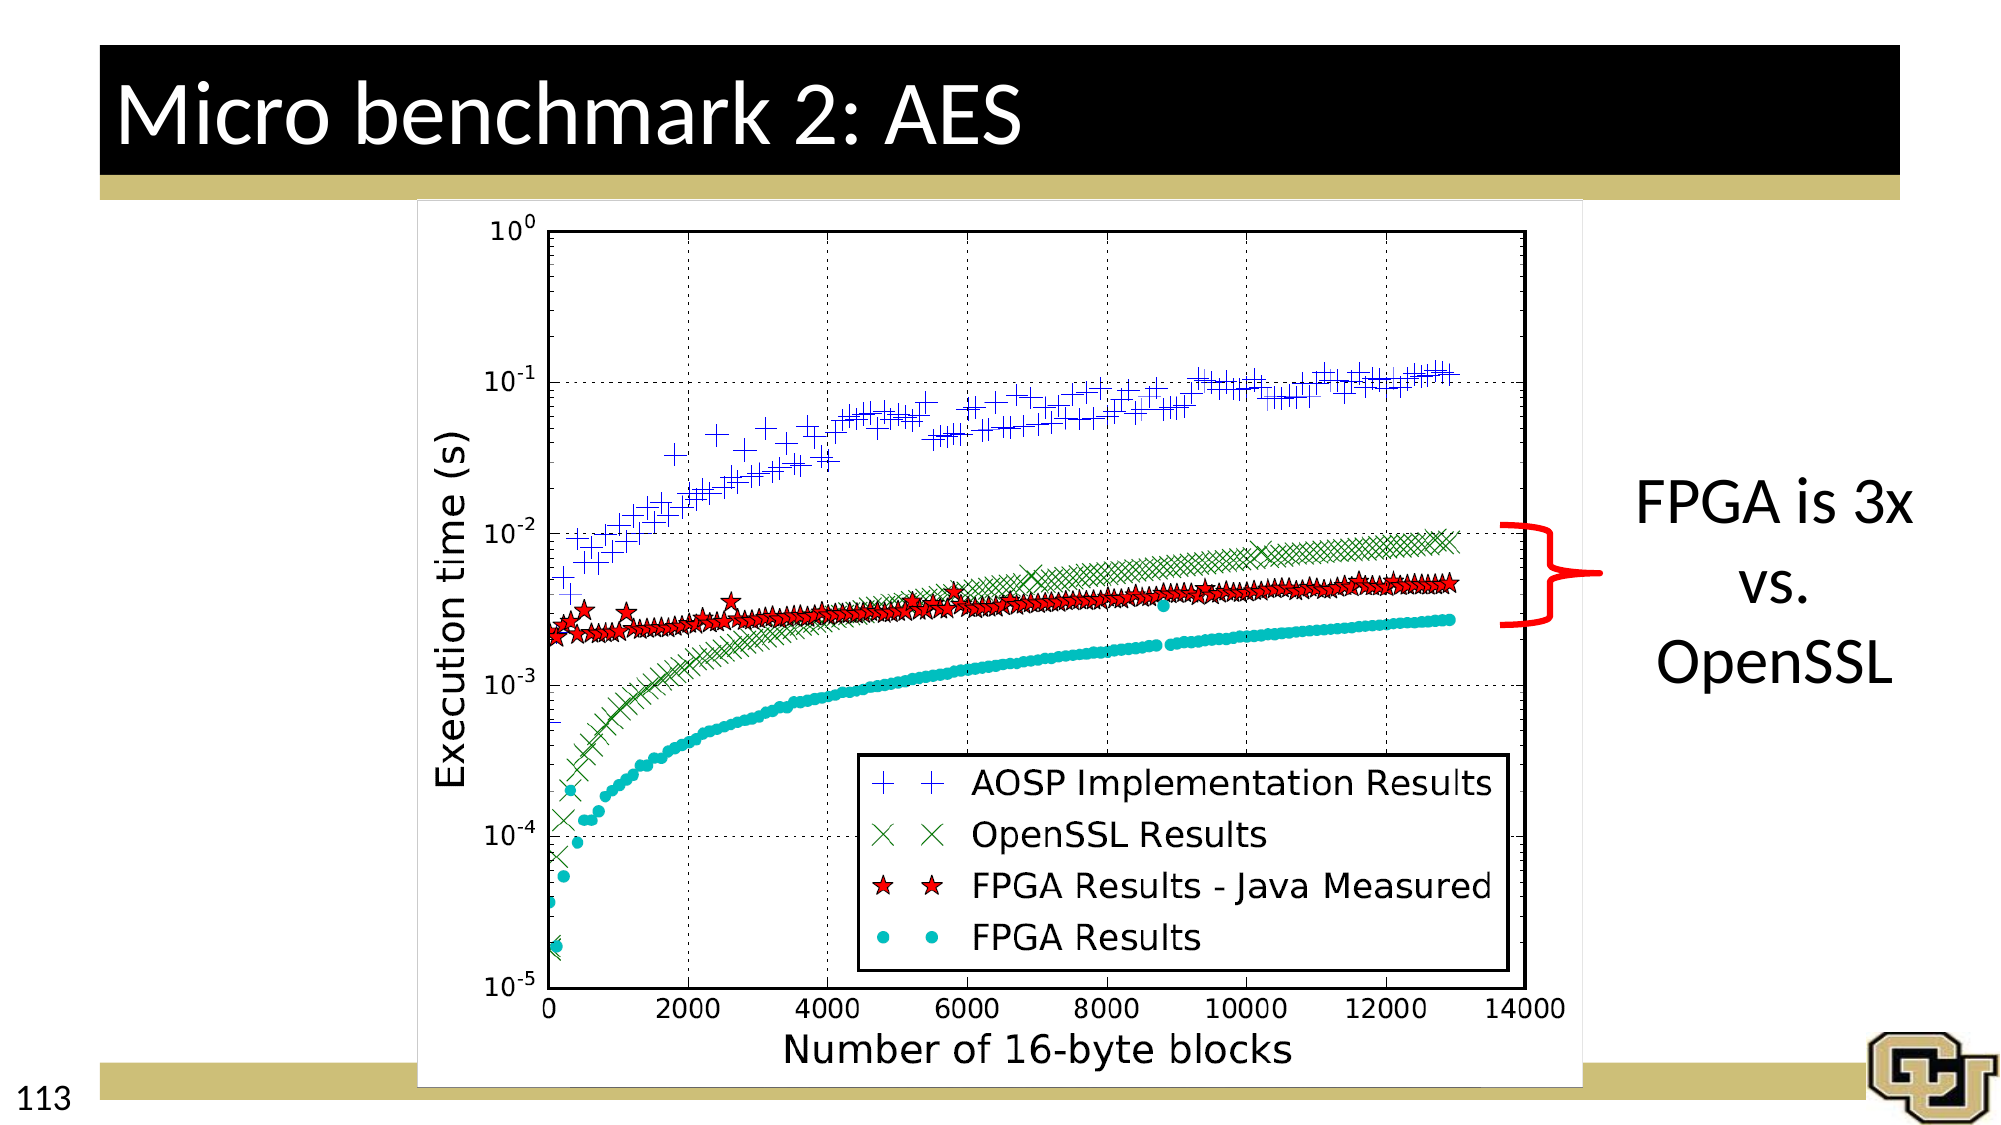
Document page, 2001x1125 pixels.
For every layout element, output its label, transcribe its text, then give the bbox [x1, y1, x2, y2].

title Micro benchmark 2: AES [99, 45, 1900, 175]
text_box FPGA is 3x vs. OpenSSL [1612, 449, 1938, 705]
slide_number 113 [0, 1065, 467, 1125]
picture [416, 199, 1584, 1088]
picture [1866, 1032, 2000, 1125]
